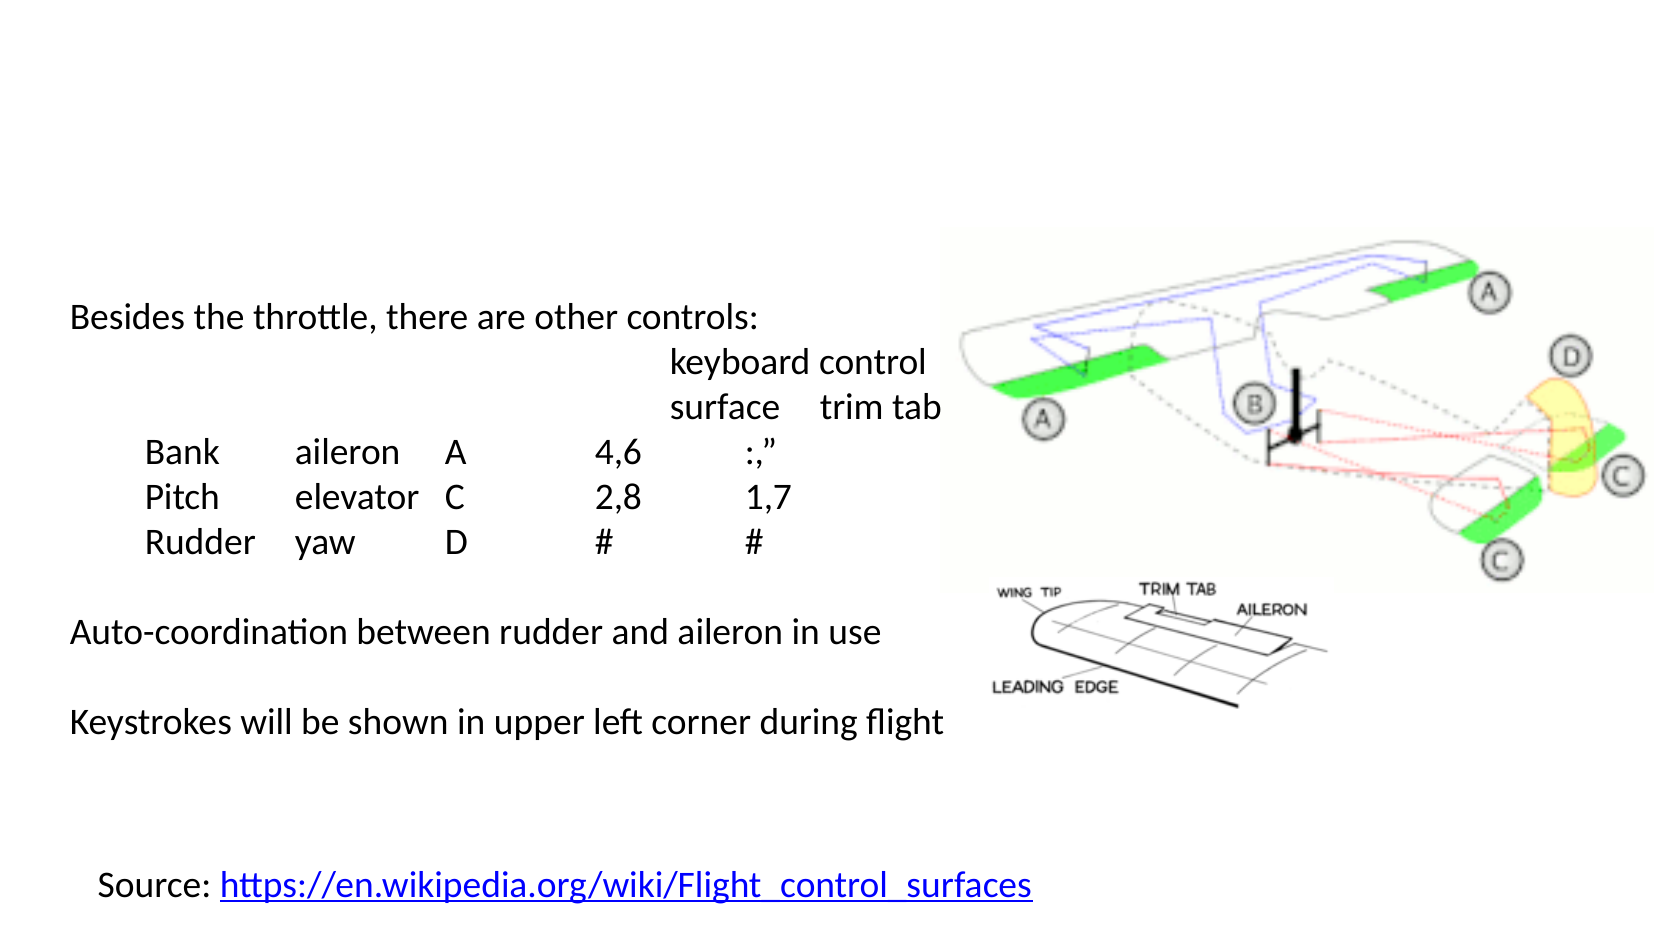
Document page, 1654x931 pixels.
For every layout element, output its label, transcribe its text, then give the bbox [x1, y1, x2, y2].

text_box Besides the throttle, there are other controls: keyboard control surface trim tab Bank aileron A 4,6 :,” Pitch elevator C 2,8 1,7 Rudder yaw D # # Auto-coordination between rudder and aileron in use Keystrokes will be shown in upper left corner during flight [54, 284, 960, 749]
text_box Source: https://en.wikipedia.org/wiki/Flight_control_surfaces [82, 852, 1048, 913]
picture [940, 227, 1654, 713]
